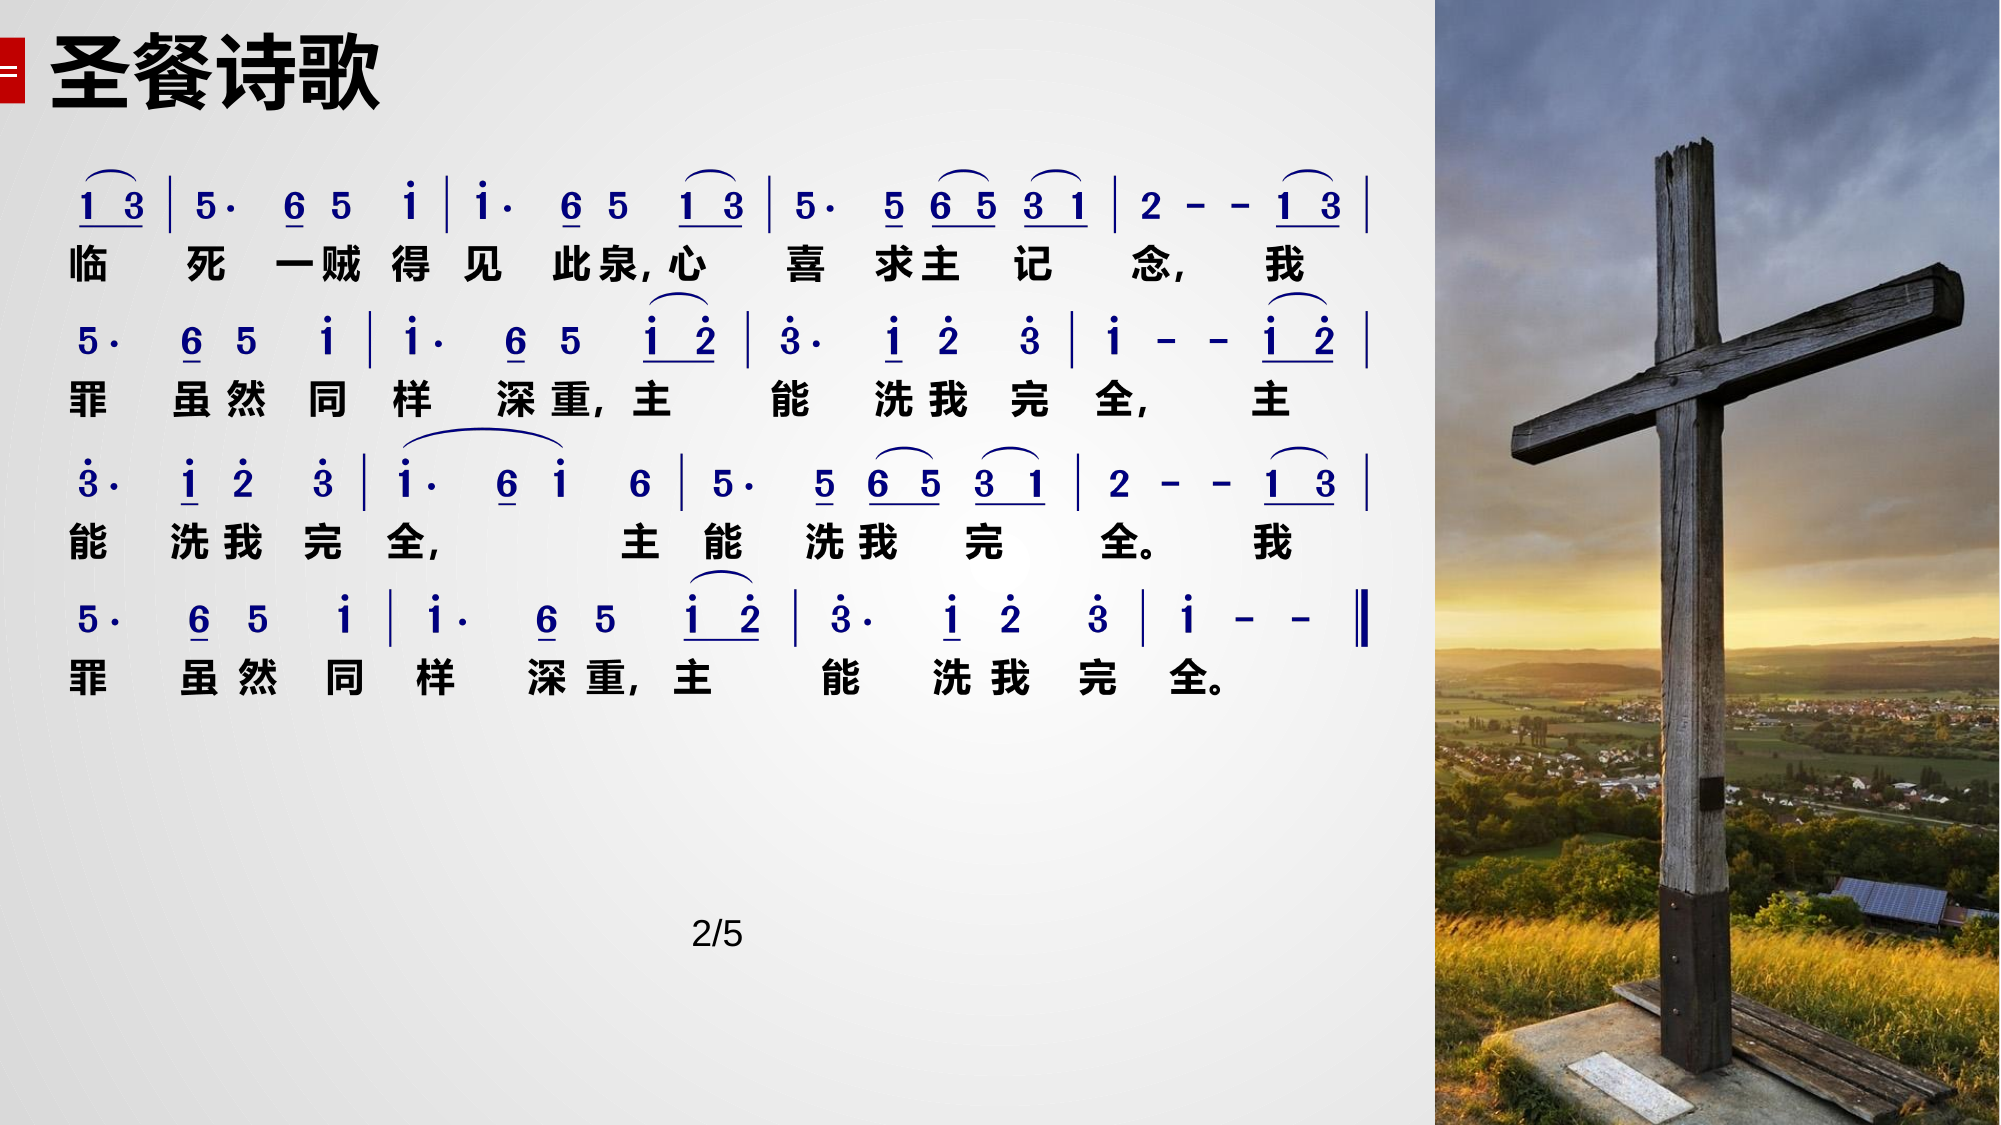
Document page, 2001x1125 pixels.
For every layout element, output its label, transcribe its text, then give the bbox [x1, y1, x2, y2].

picture [0, 0, 2000, 1125]
list 2/5 [0, 901, 1436, 962]
